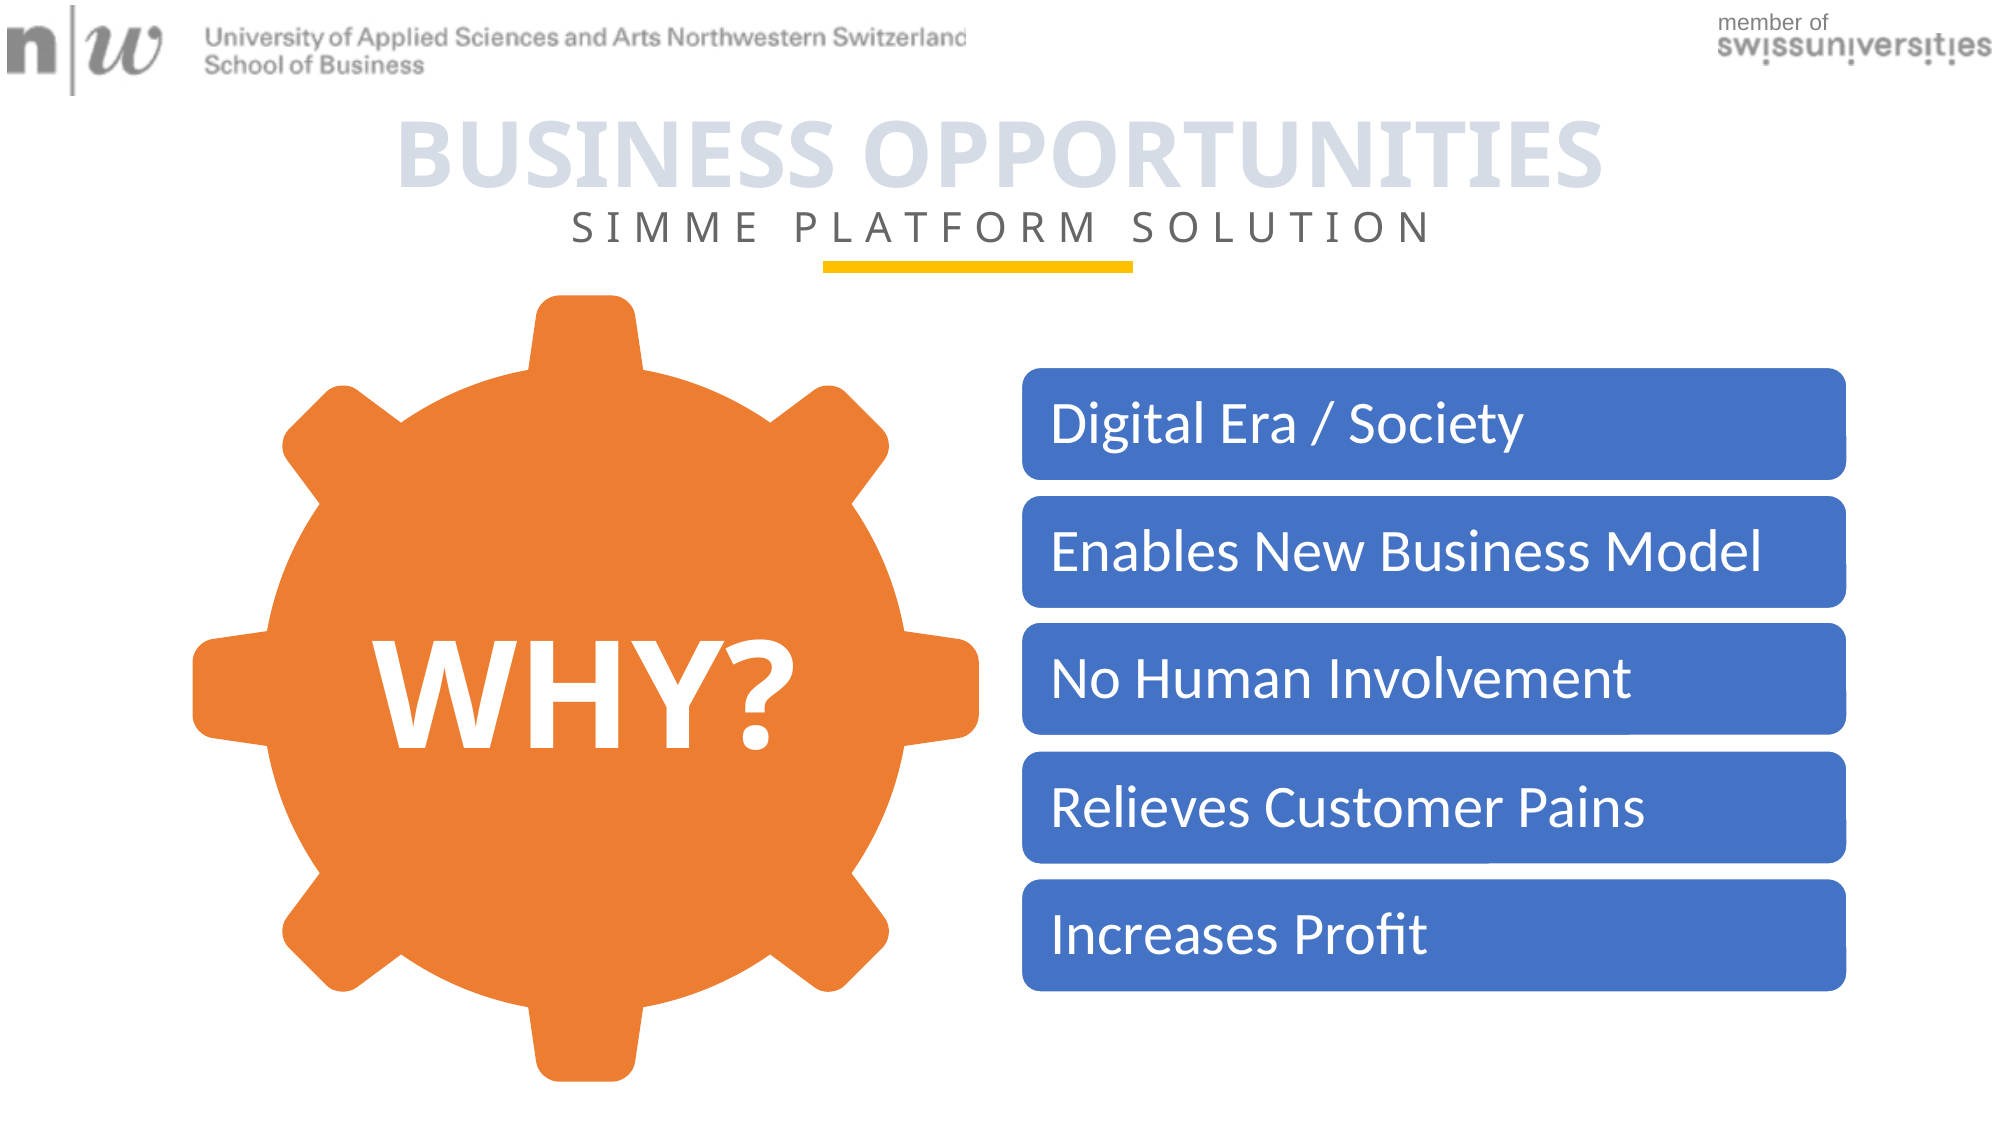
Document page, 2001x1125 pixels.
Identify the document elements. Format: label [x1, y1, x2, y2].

text_box [1717, 4, 1992, 66]
text_box [192, 295, 979, 1082]
picture [7, 5, 966, 96]
text_box [1021, 363, 1848, 996]
text_box [16, 88, 1984, 267]
